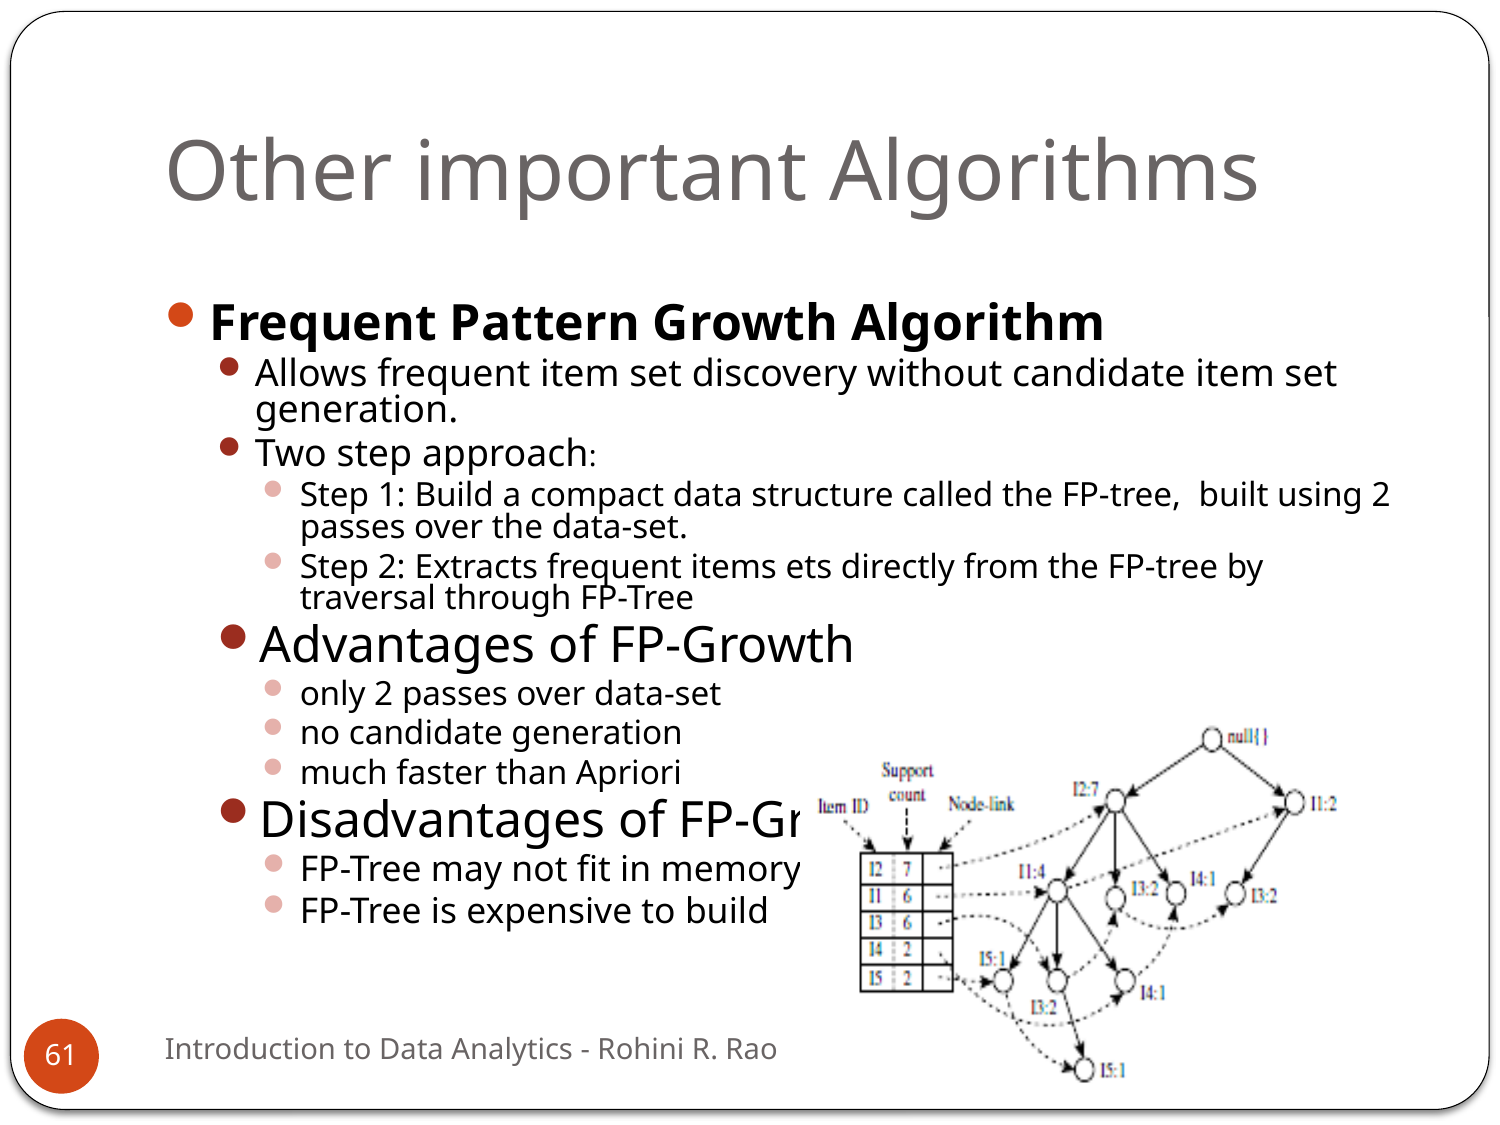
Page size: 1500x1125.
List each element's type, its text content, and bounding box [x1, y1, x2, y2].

title Other important Algorithms [150, 45, 1425, 233]
slide_number 61 [23, 1018, 99, 1094]
picture [799, 712, 1371, 1101]
list Frequent Pattern Growth Algorithm Allows frequent item set discovery without candidate item set generation. Two step approach: Step 1: Build a compact data structure called the FP-tree, built using 2 passes over the data-set. Step 2: Extracts frequent items ets directly from the FP-tree by traversal through FP-Tree Advantages of FP-Growth only 2 passes over data-set no candidate generation much faster than Apriori Disadvantages of FP-Growth FP-Tree may not fit in memory!! FP-Tree is expensive to build [150, 237, 1425, 988]
footer Introduction to Data Analytics - Rohini R. Rao [150, 1012, 793, 1088]
